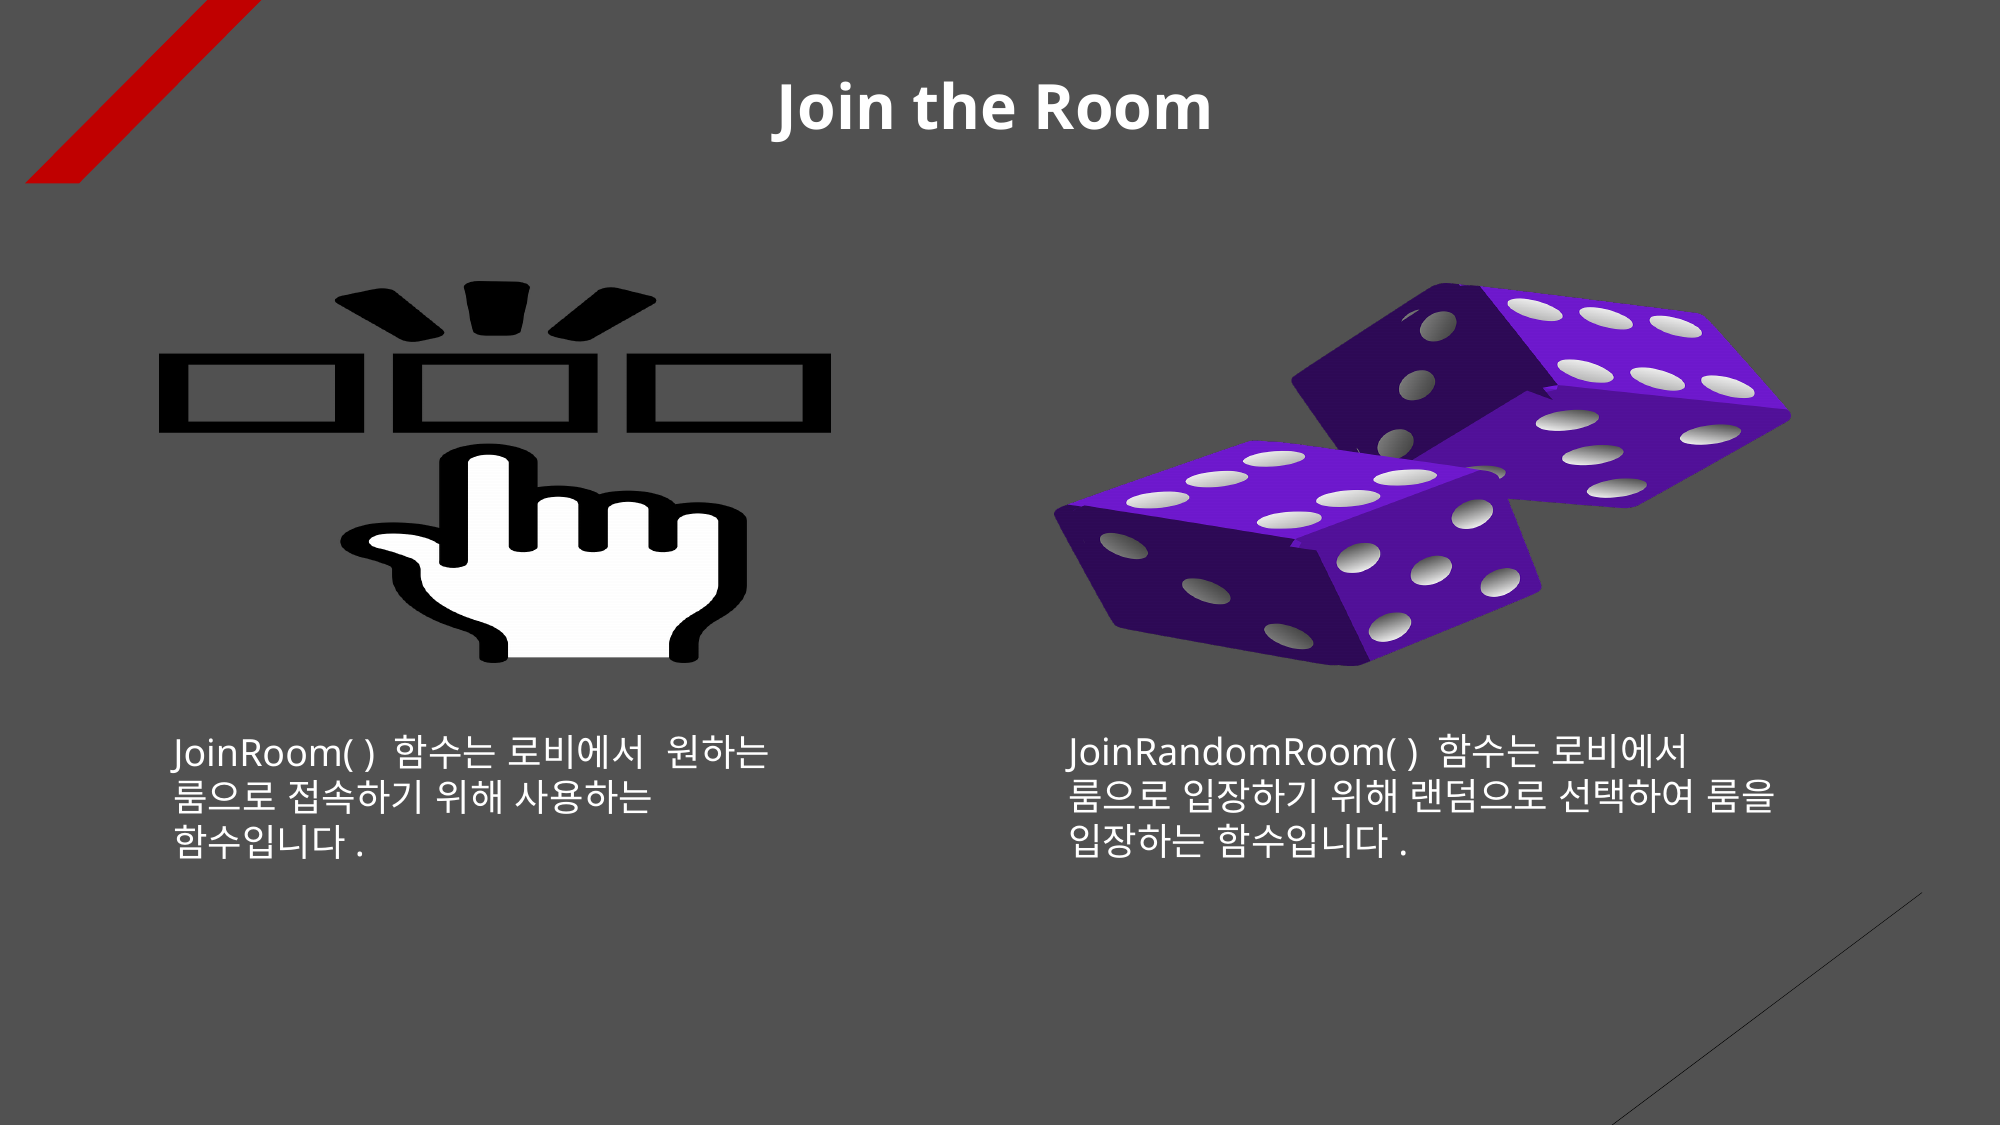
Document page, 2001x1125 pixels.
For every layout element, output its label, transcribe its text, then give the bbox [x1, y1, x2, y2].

picture [1054, 283, 1791, 666]
text_box JoinRandomRoom( ) 함수는 로비에서 룸으로 입장하기 위해 랜덤으로 선택하여 룸을 입장하는 함수입니다. [1053, 720, 1793, 871]
picture [159, 281, 831, 663]
text_box Join the Room [762, 59, 1240, 150]
text_box JoinRoom( ) 함수는 로비에서 원하는 룸으로 접속하기 위해 사용하는 함수입니다. [158, 721, 833, 872]
